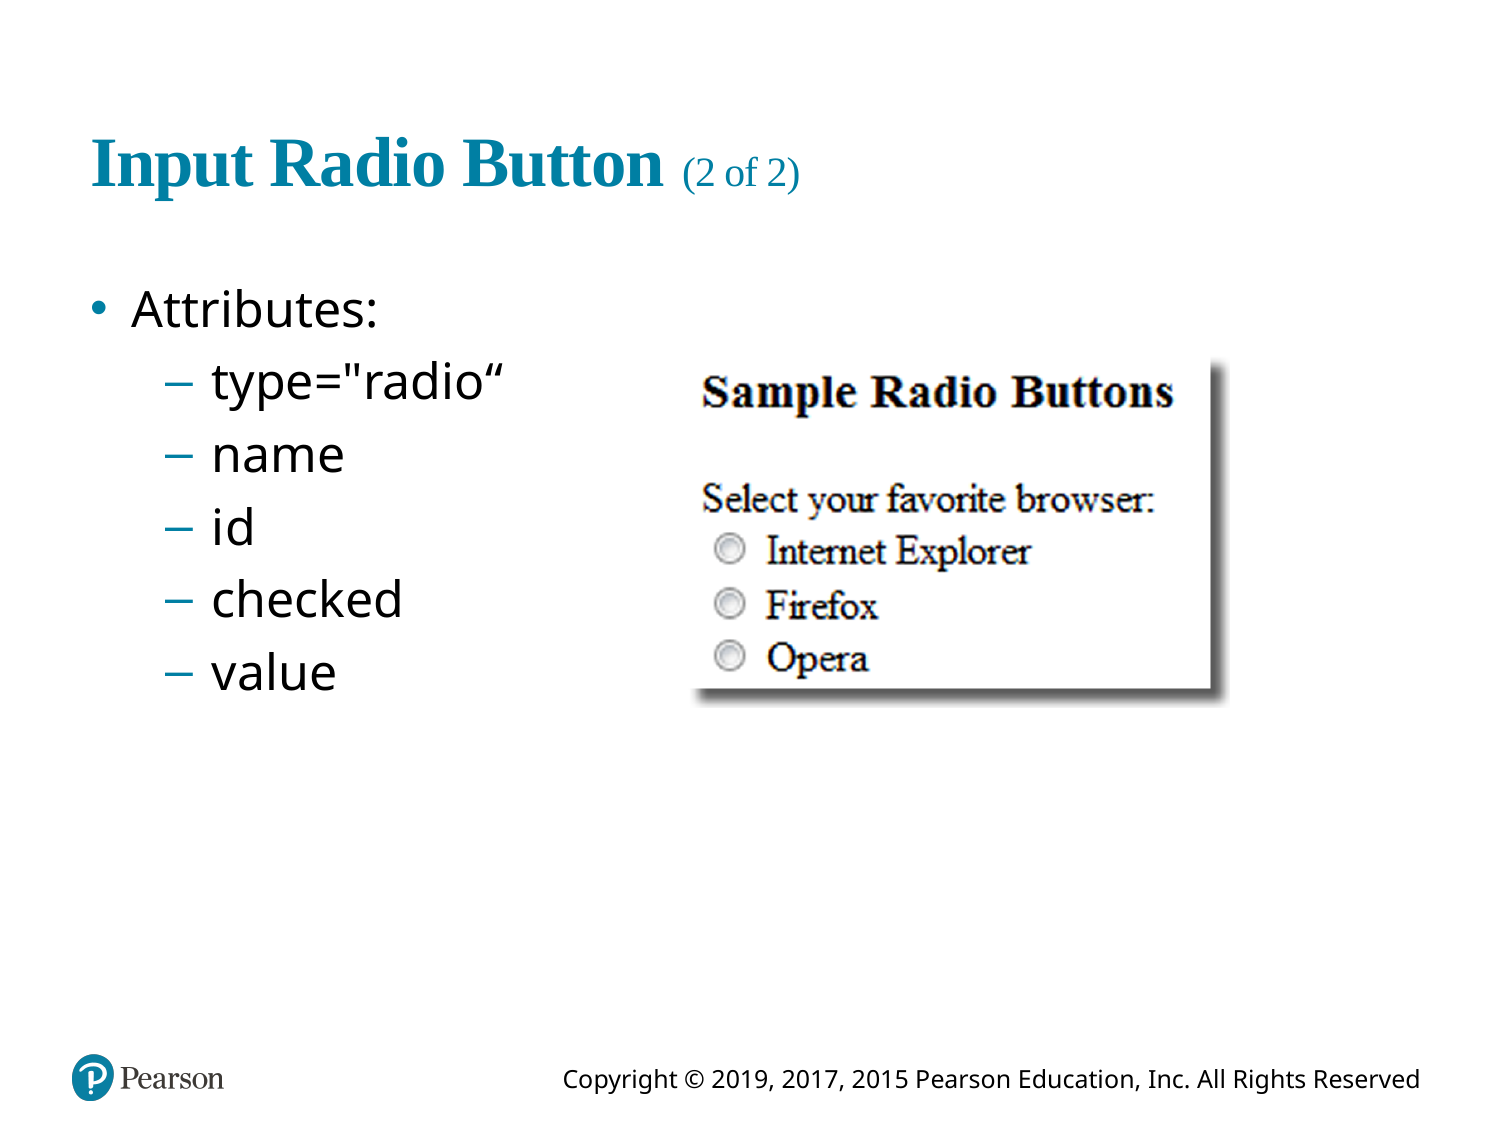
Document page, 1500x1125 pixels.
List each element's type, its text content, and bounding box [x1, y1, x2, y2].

title Input Radio Button (2 of 2) [75, 35, 1425, 216]
picture [72, 1087, 83, 1101]
picture [80, 1063, 106, 1088]
picture [686, 353, 1230, 708]
picture [98, 1054, 224, 1101]
list Attributes: type="radio“ name i d checked value [75, 262, 536, 750]
picture [72, 1054, 88, 1070]
